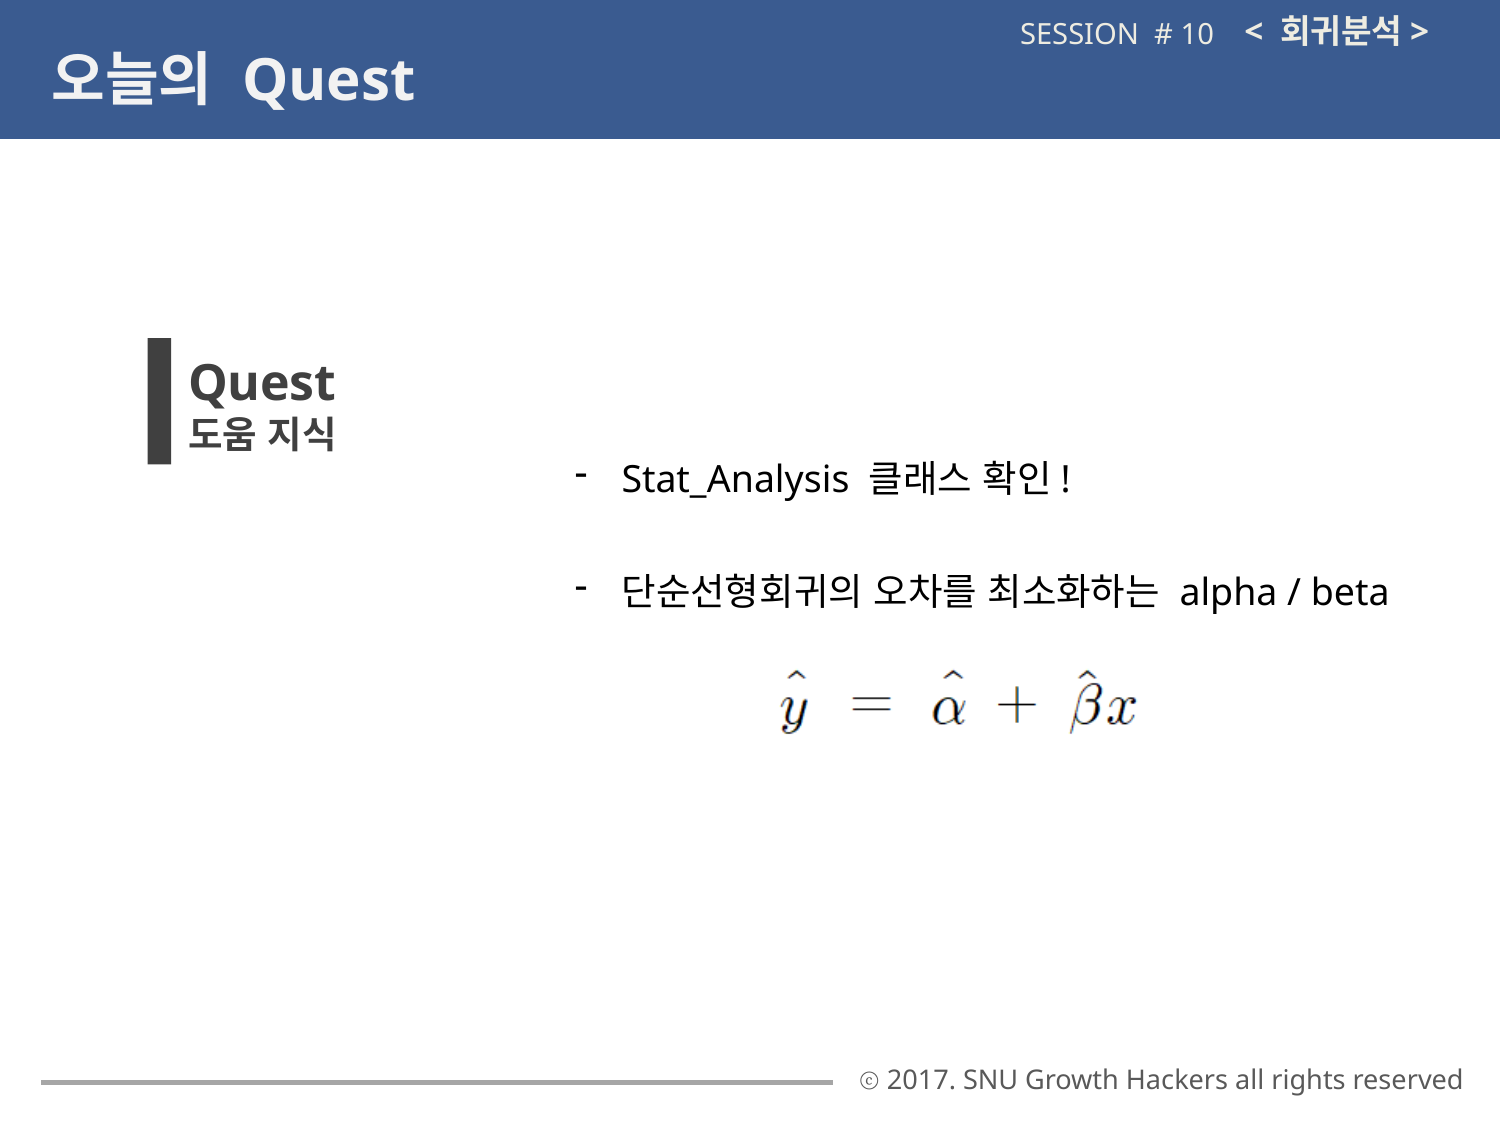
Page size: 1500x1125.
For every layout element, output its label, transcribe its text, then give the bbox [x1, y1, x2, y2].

text_box Stat_Analysis 클래스 확인! 단순선형회귀의 오차를 최소화하는 alpha / beta [538, 395, 1429, 1008]
text_box [145, 336, 173, 467]
text_box ⓒ 2017. SNU Growth Hackers all rights reserved [844, 1055, 1495, 1103]
text_box [0, 0, 1500, 139]
text_box 오늘의 Quest [36, 34, 431, 120]
text_box Quest 도움 지식 [173, 343, 352, 463]
picture [749, 644, 1158, 753]
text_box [986, 2, 1440, 59]
